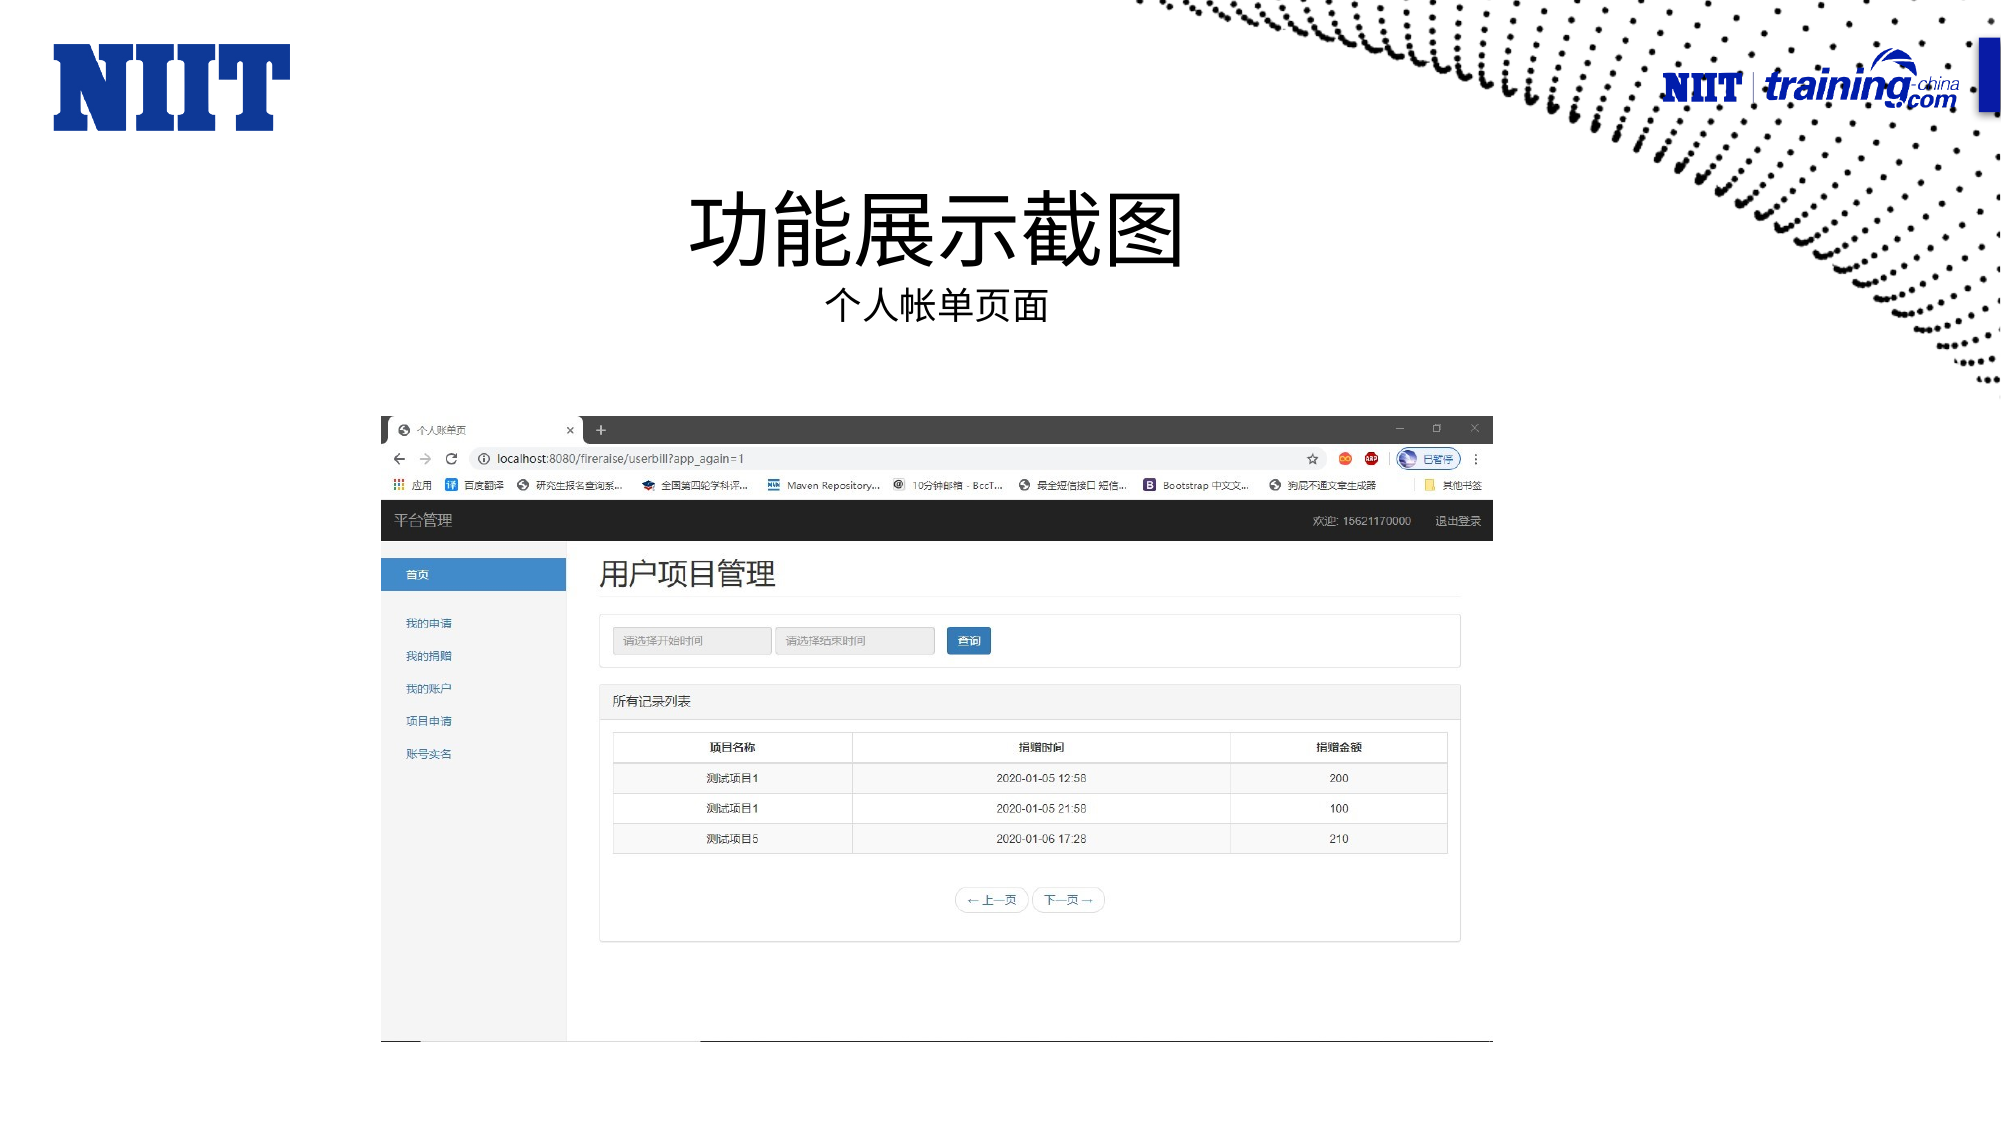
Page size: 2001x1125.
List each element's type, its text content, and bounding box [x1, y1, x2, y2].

picture [381, 0, 2001, 1042]
title 功能展示截图 [296, 102, 1578, 352]
text_box 个人帐单页面 [644, 274, 1231, 335]
picture [32, 17, 313, 158]
